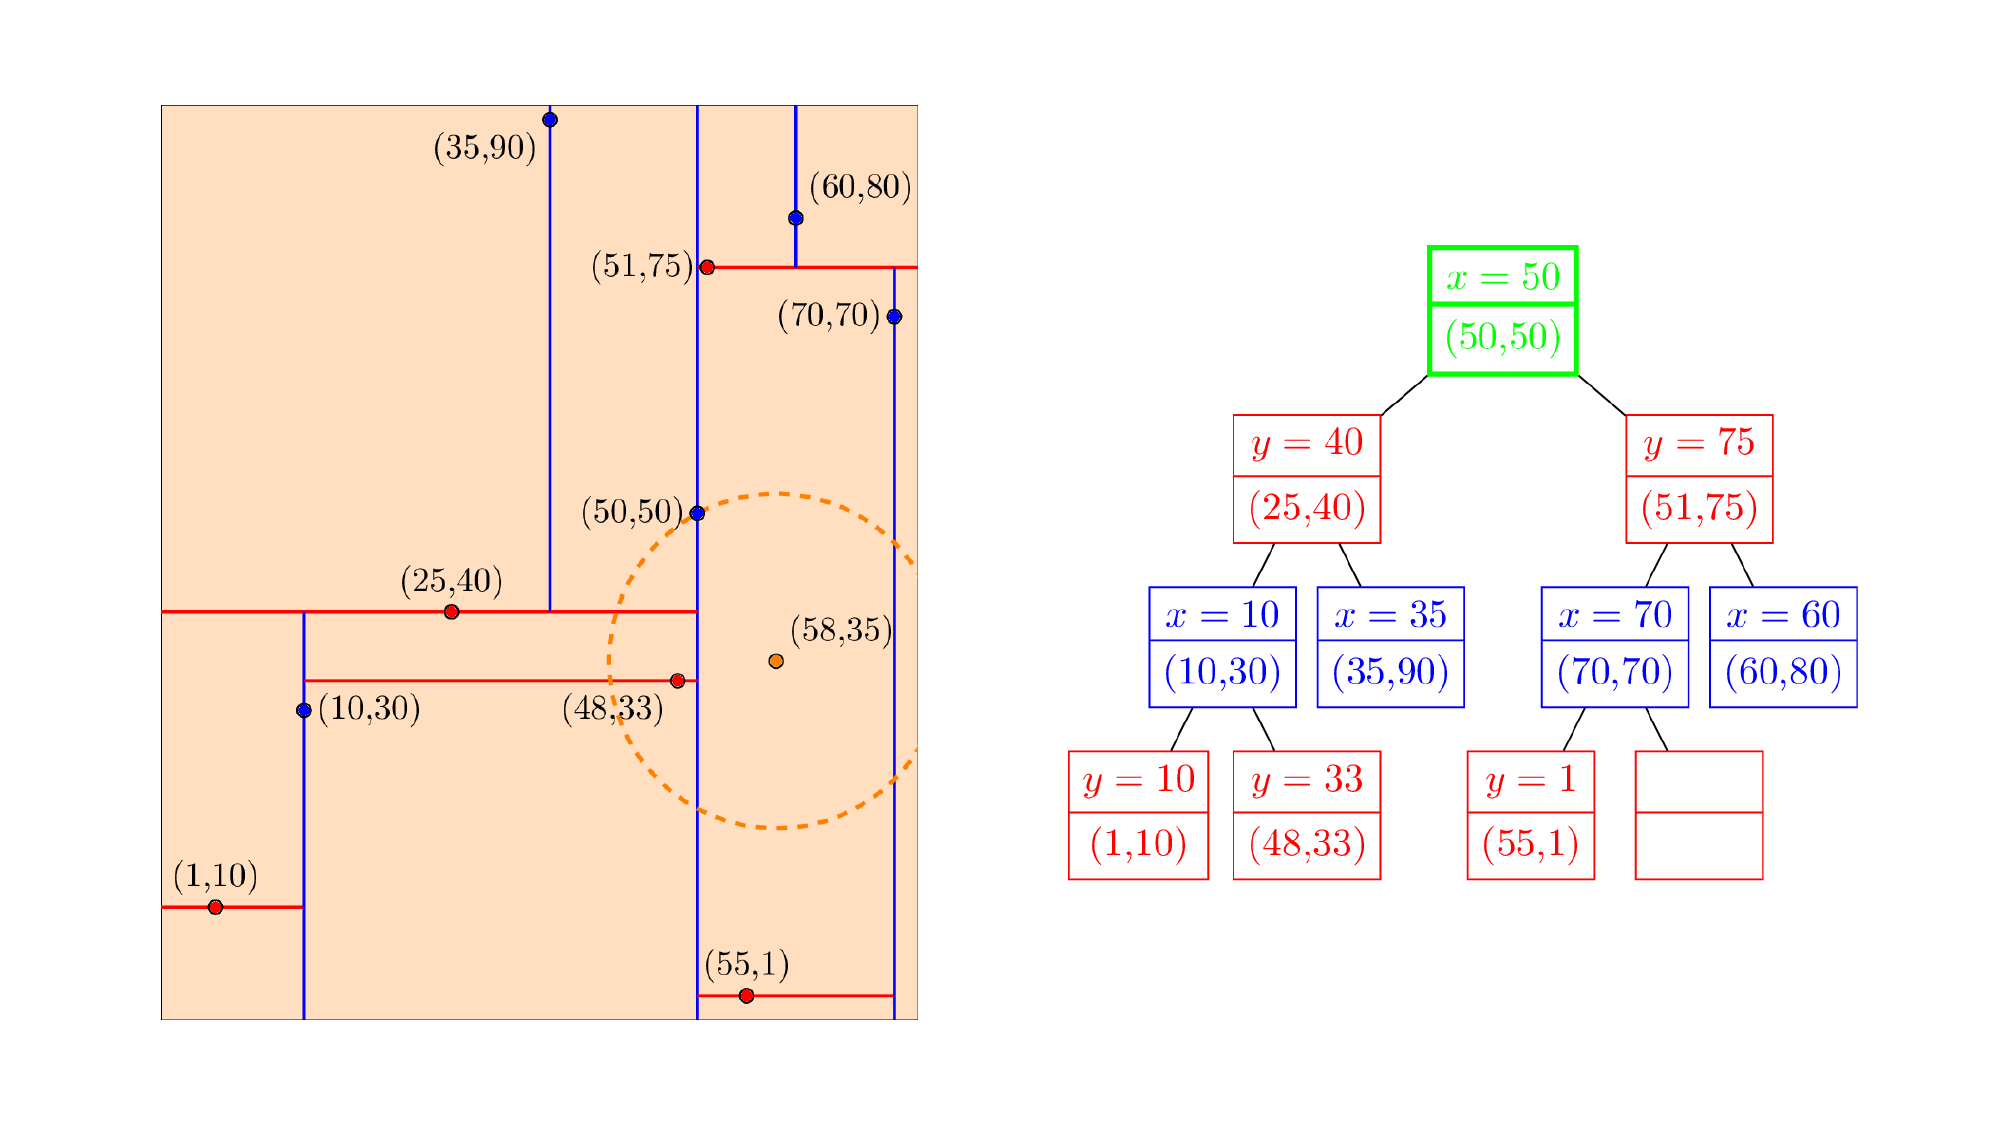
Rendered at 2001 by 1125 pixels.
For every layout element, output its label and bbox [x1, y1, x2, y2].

picture [161, 105, 918, 1020]
picture [1026, 198, 1895, 927]
